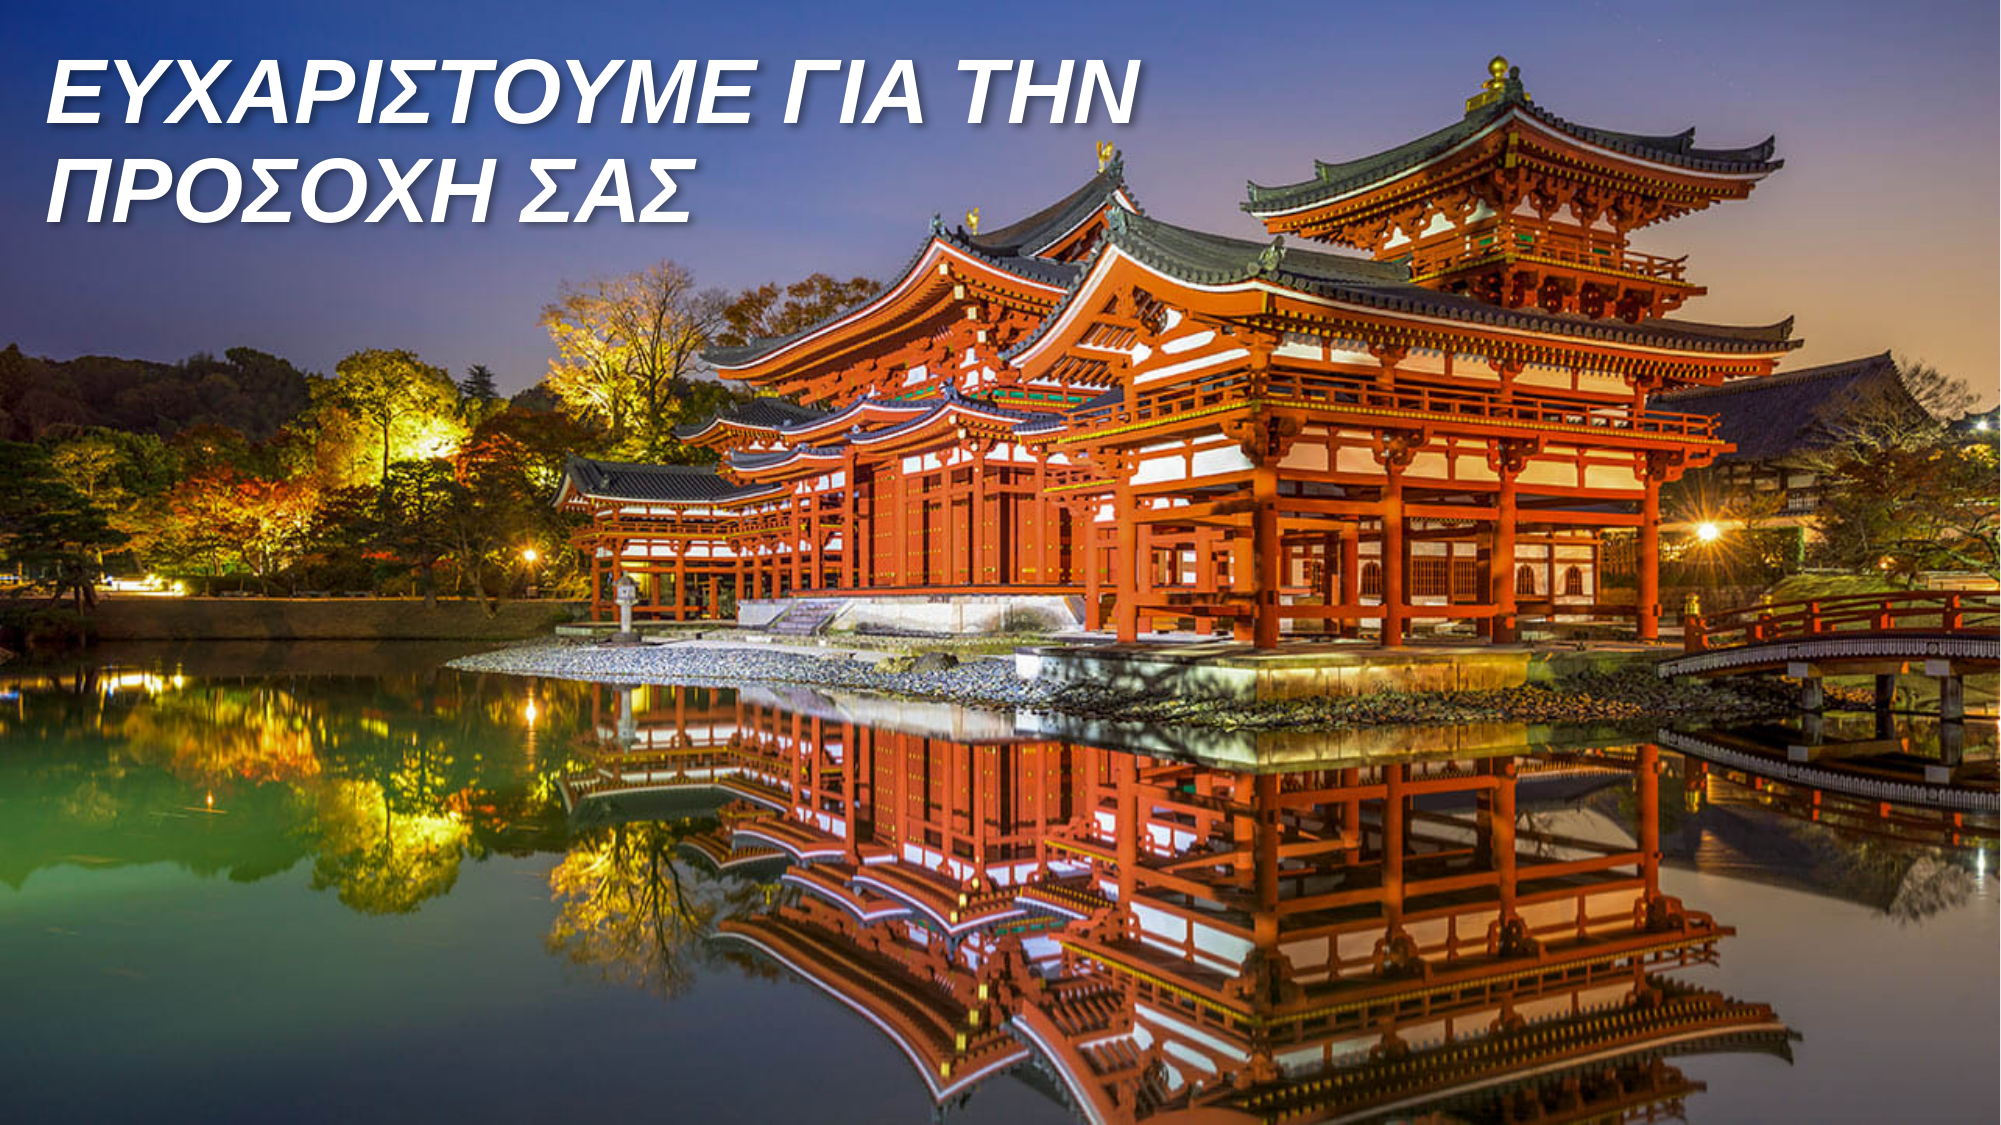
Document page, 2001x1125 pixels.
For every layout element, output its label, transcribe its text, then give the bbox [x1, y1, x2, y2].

title ΕΥΧΑΡΙΣΤΟΥΜΕ ΓΙΑ ΤΗΝ ΠΡΟΣΟΧΗ ΣΑΣ [30, 30, 1211, 256]
picture [0, 0, 2001, 1125]
